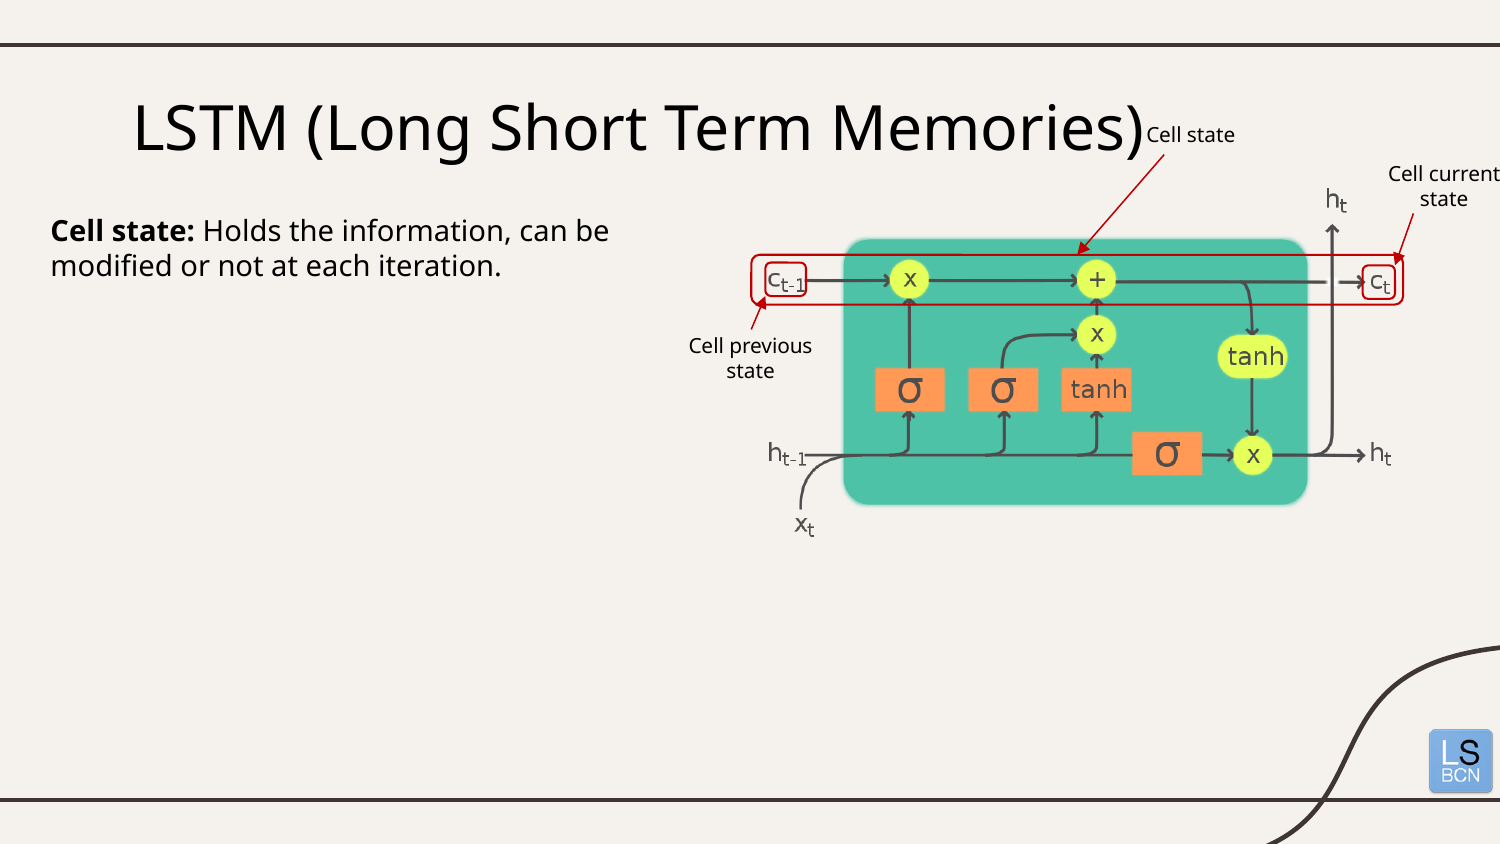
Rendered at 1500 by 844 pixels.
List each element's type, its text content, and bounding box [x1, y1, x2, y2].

text_box Cell state: Holds the information, can be modified or not at each iteration. [35, 197, 719, 556]
title LSTM (Long Short Term Memories) [116, 72, 1278, 167]
text_box Cell state [1118, 106, 1264, 140]
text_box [751, 295, 766, 330]
picture [636, 141, 1486, 544]
text_box Cell current state [1489, 145, 1500, 205]
picture [1421, 721, 1500, 801]
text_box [1394, 213, 1414, 266]
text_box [1076, 154, 1165, 255]
